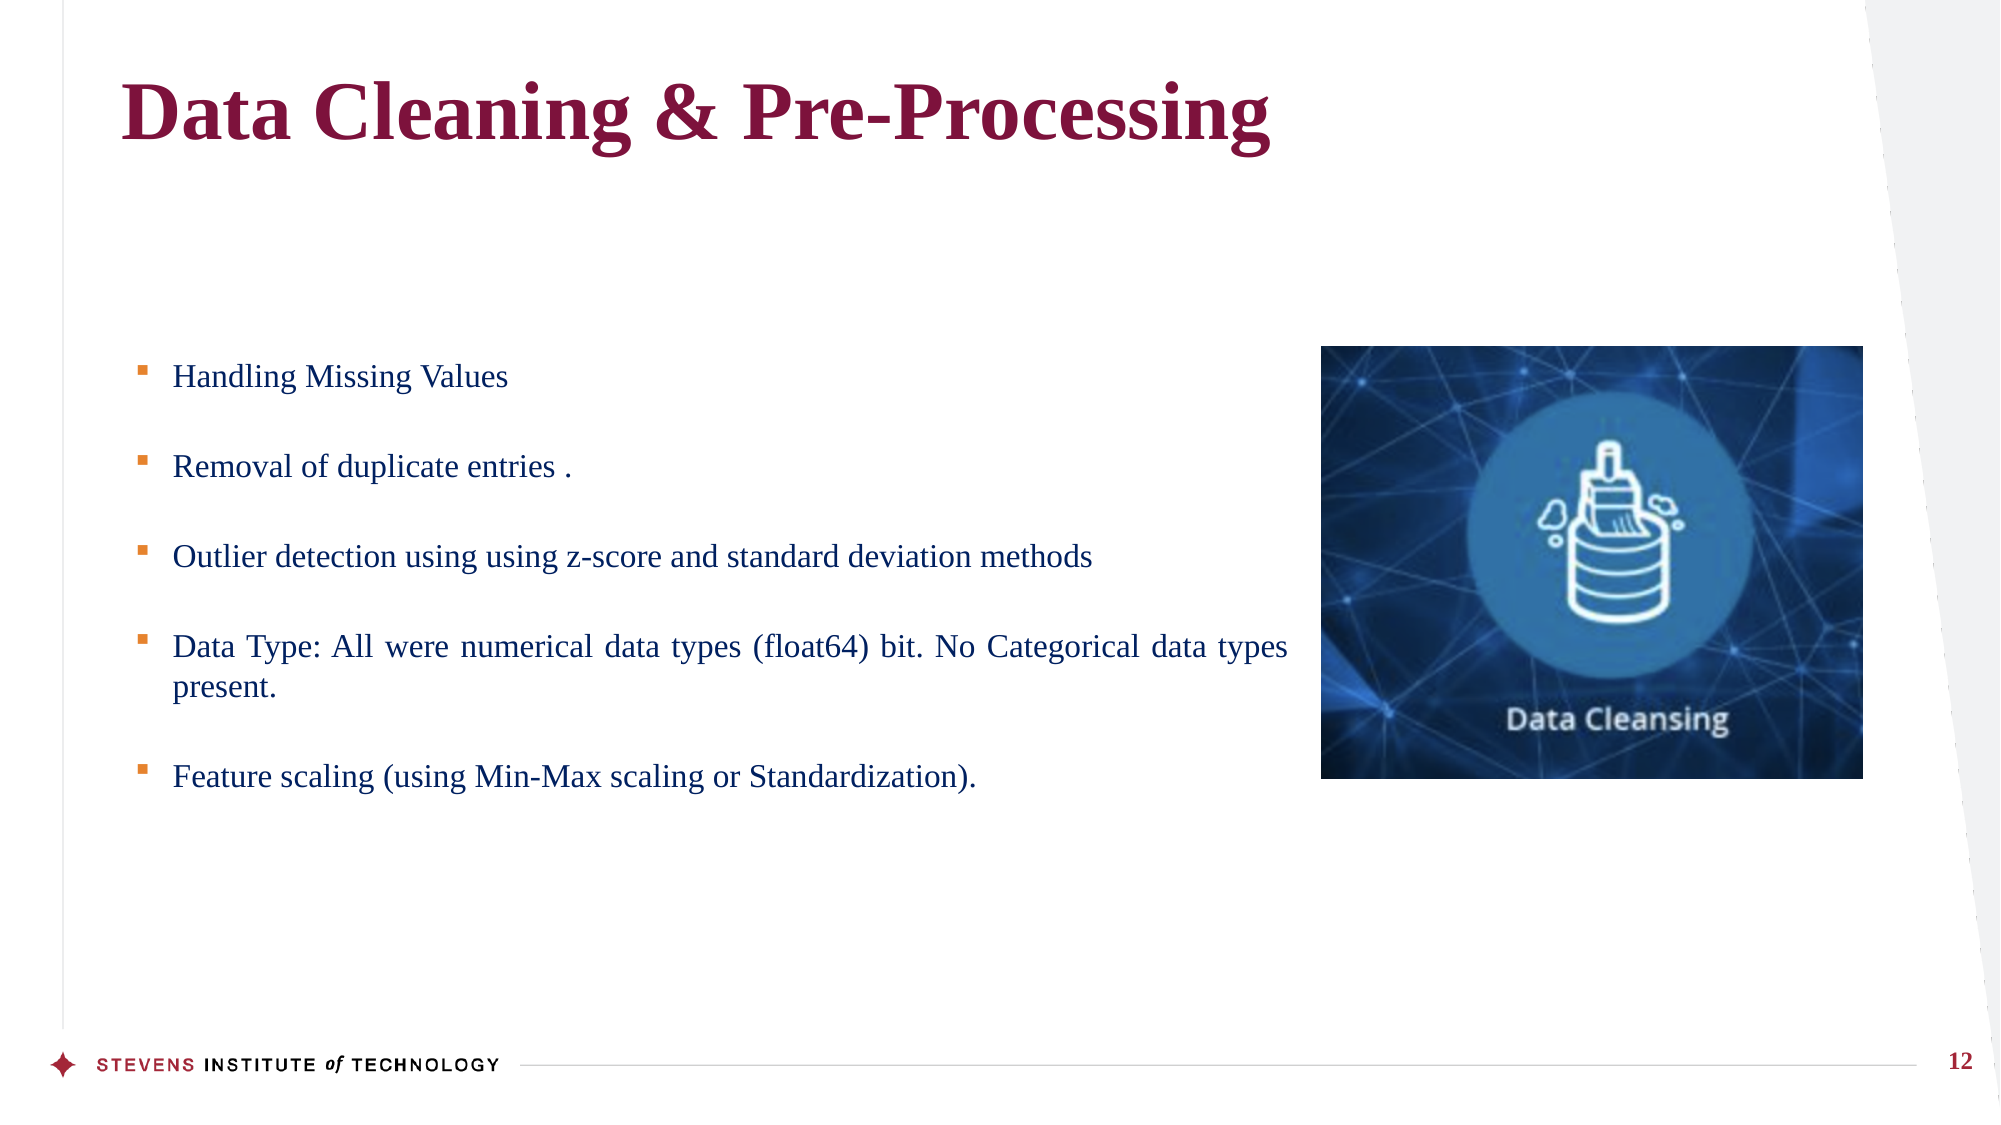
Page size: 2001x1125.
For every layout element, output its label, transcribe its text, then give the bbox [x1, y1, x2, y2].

slide_number 12 [1538, 1029, 1988, 1090]
picture [1321, 346, 1863, 779]
list Handling Missing Values Removal of duplicate entries . Outlier detection using using z-score and standard deviation methods Data Type: All were numerical data types (float64) bit. No Categorical data types present. Feature scaling (using Min-Max scaling or Standardization). [120, 346, 1306, 1000]
title Data Cleaning & Pre-Processing [106, 59, 1863, 181]
